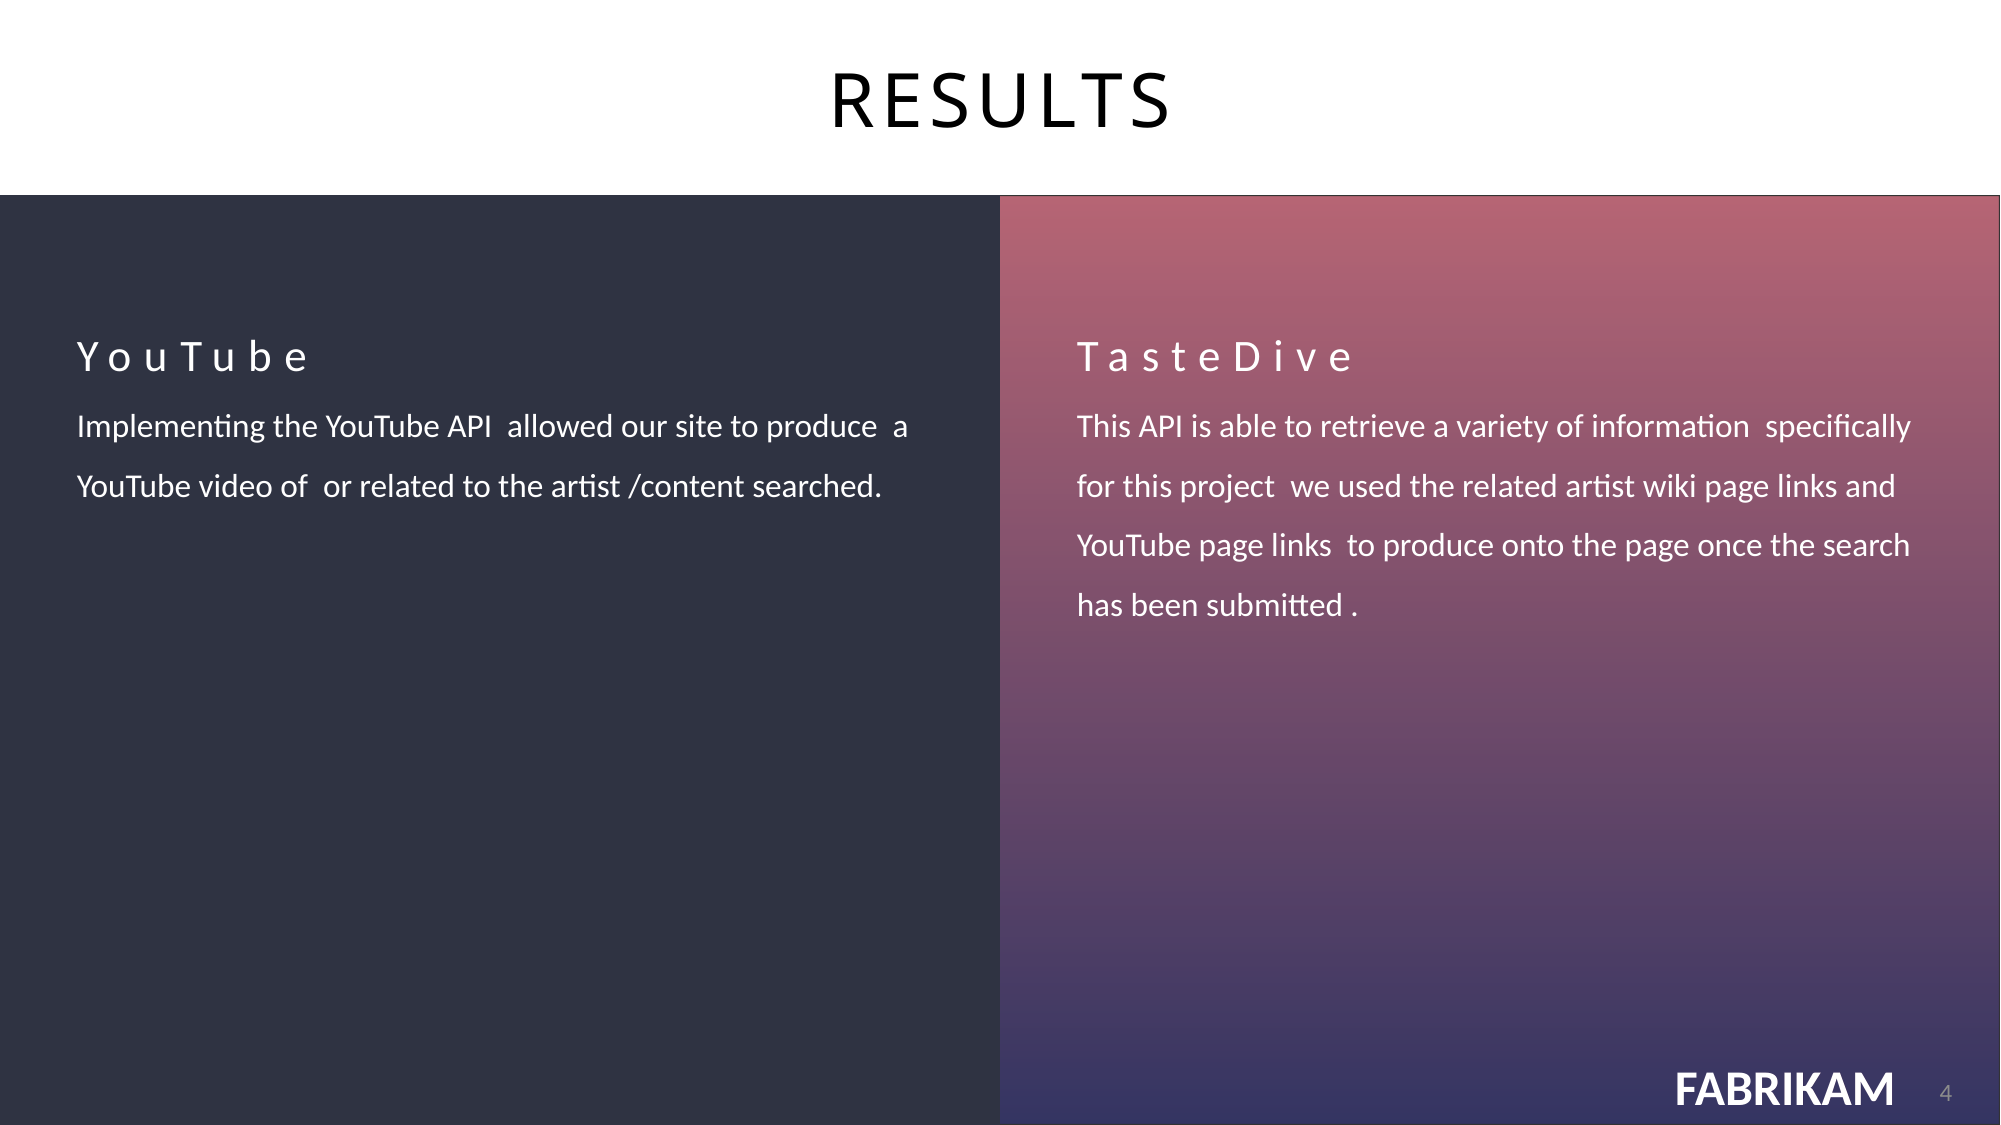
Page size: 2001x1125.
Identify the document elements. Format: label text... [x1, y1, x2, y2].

title Results [97, 0, 1903, 196]
list This API is able to retrieve a variety of information specifically for this project we used the related artist wiki page links and YouTube page links to produce onto the page once the search has been submitted . [1076, 384, 1928, 989]
list Implementing the YouTube API allowed our site to produce a YouTube video of or related to the artist /content searched. [76, 384, 923, 989]
list TasteDive [1076, 299, 1928, 381]
slide_number 4 [1894, 1061, 1968, 1121]
list YouTube [76, 299, 923, 381]
